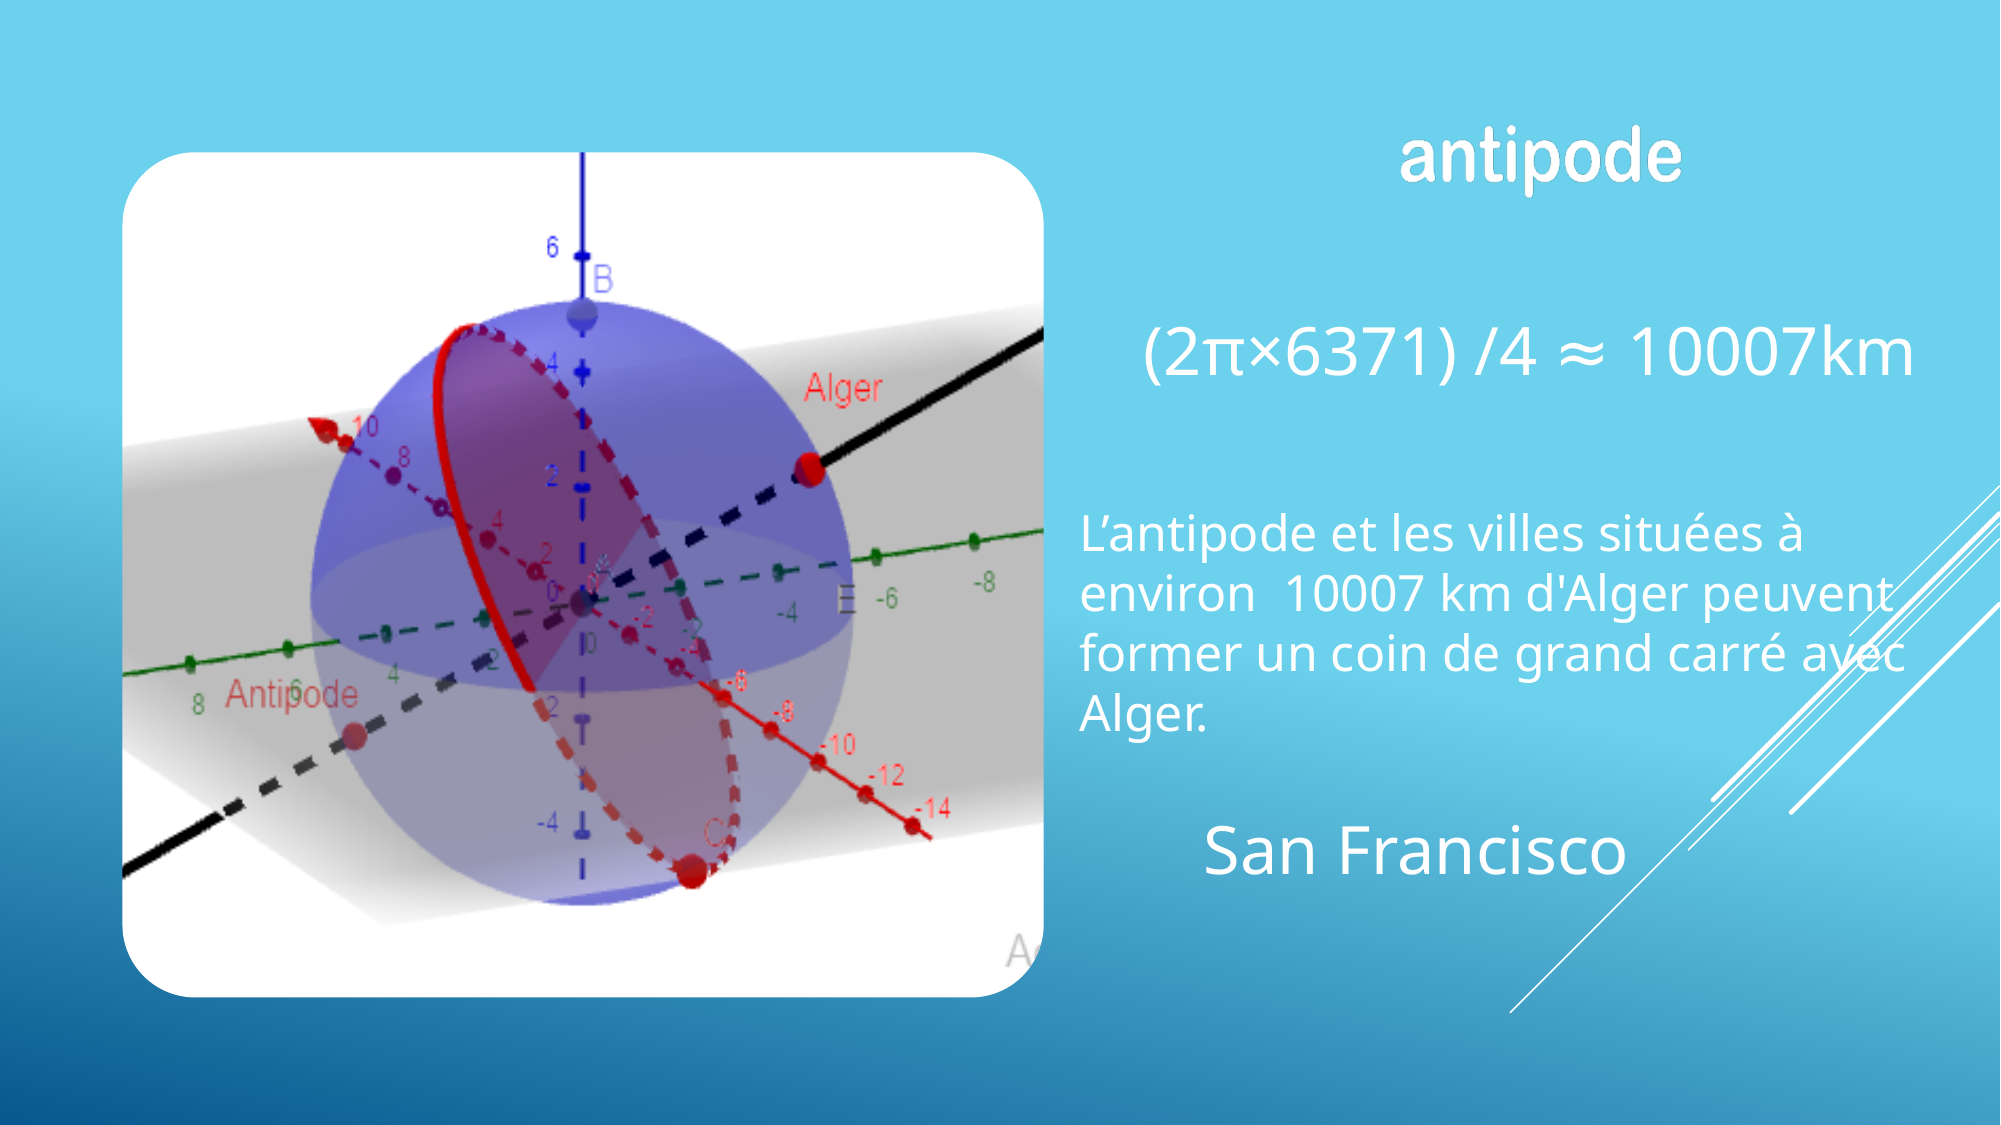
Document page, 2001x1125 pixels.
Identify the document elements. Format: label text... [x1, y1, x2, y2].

text_box L’antipode et les villes situées à environ 10007 km d'Alger peuvent former un coin de grand carré avec Alger. [1064, 493, 2000, 749]
picture [1357, 81, 1924, 247]
text_box (2π×6371) /4 ≈ 10007km [1129, 301, 1946, 396]
picture [122, 152, 1044, 998]
text_box San Francisco [1188, 800, 1886, 896]
